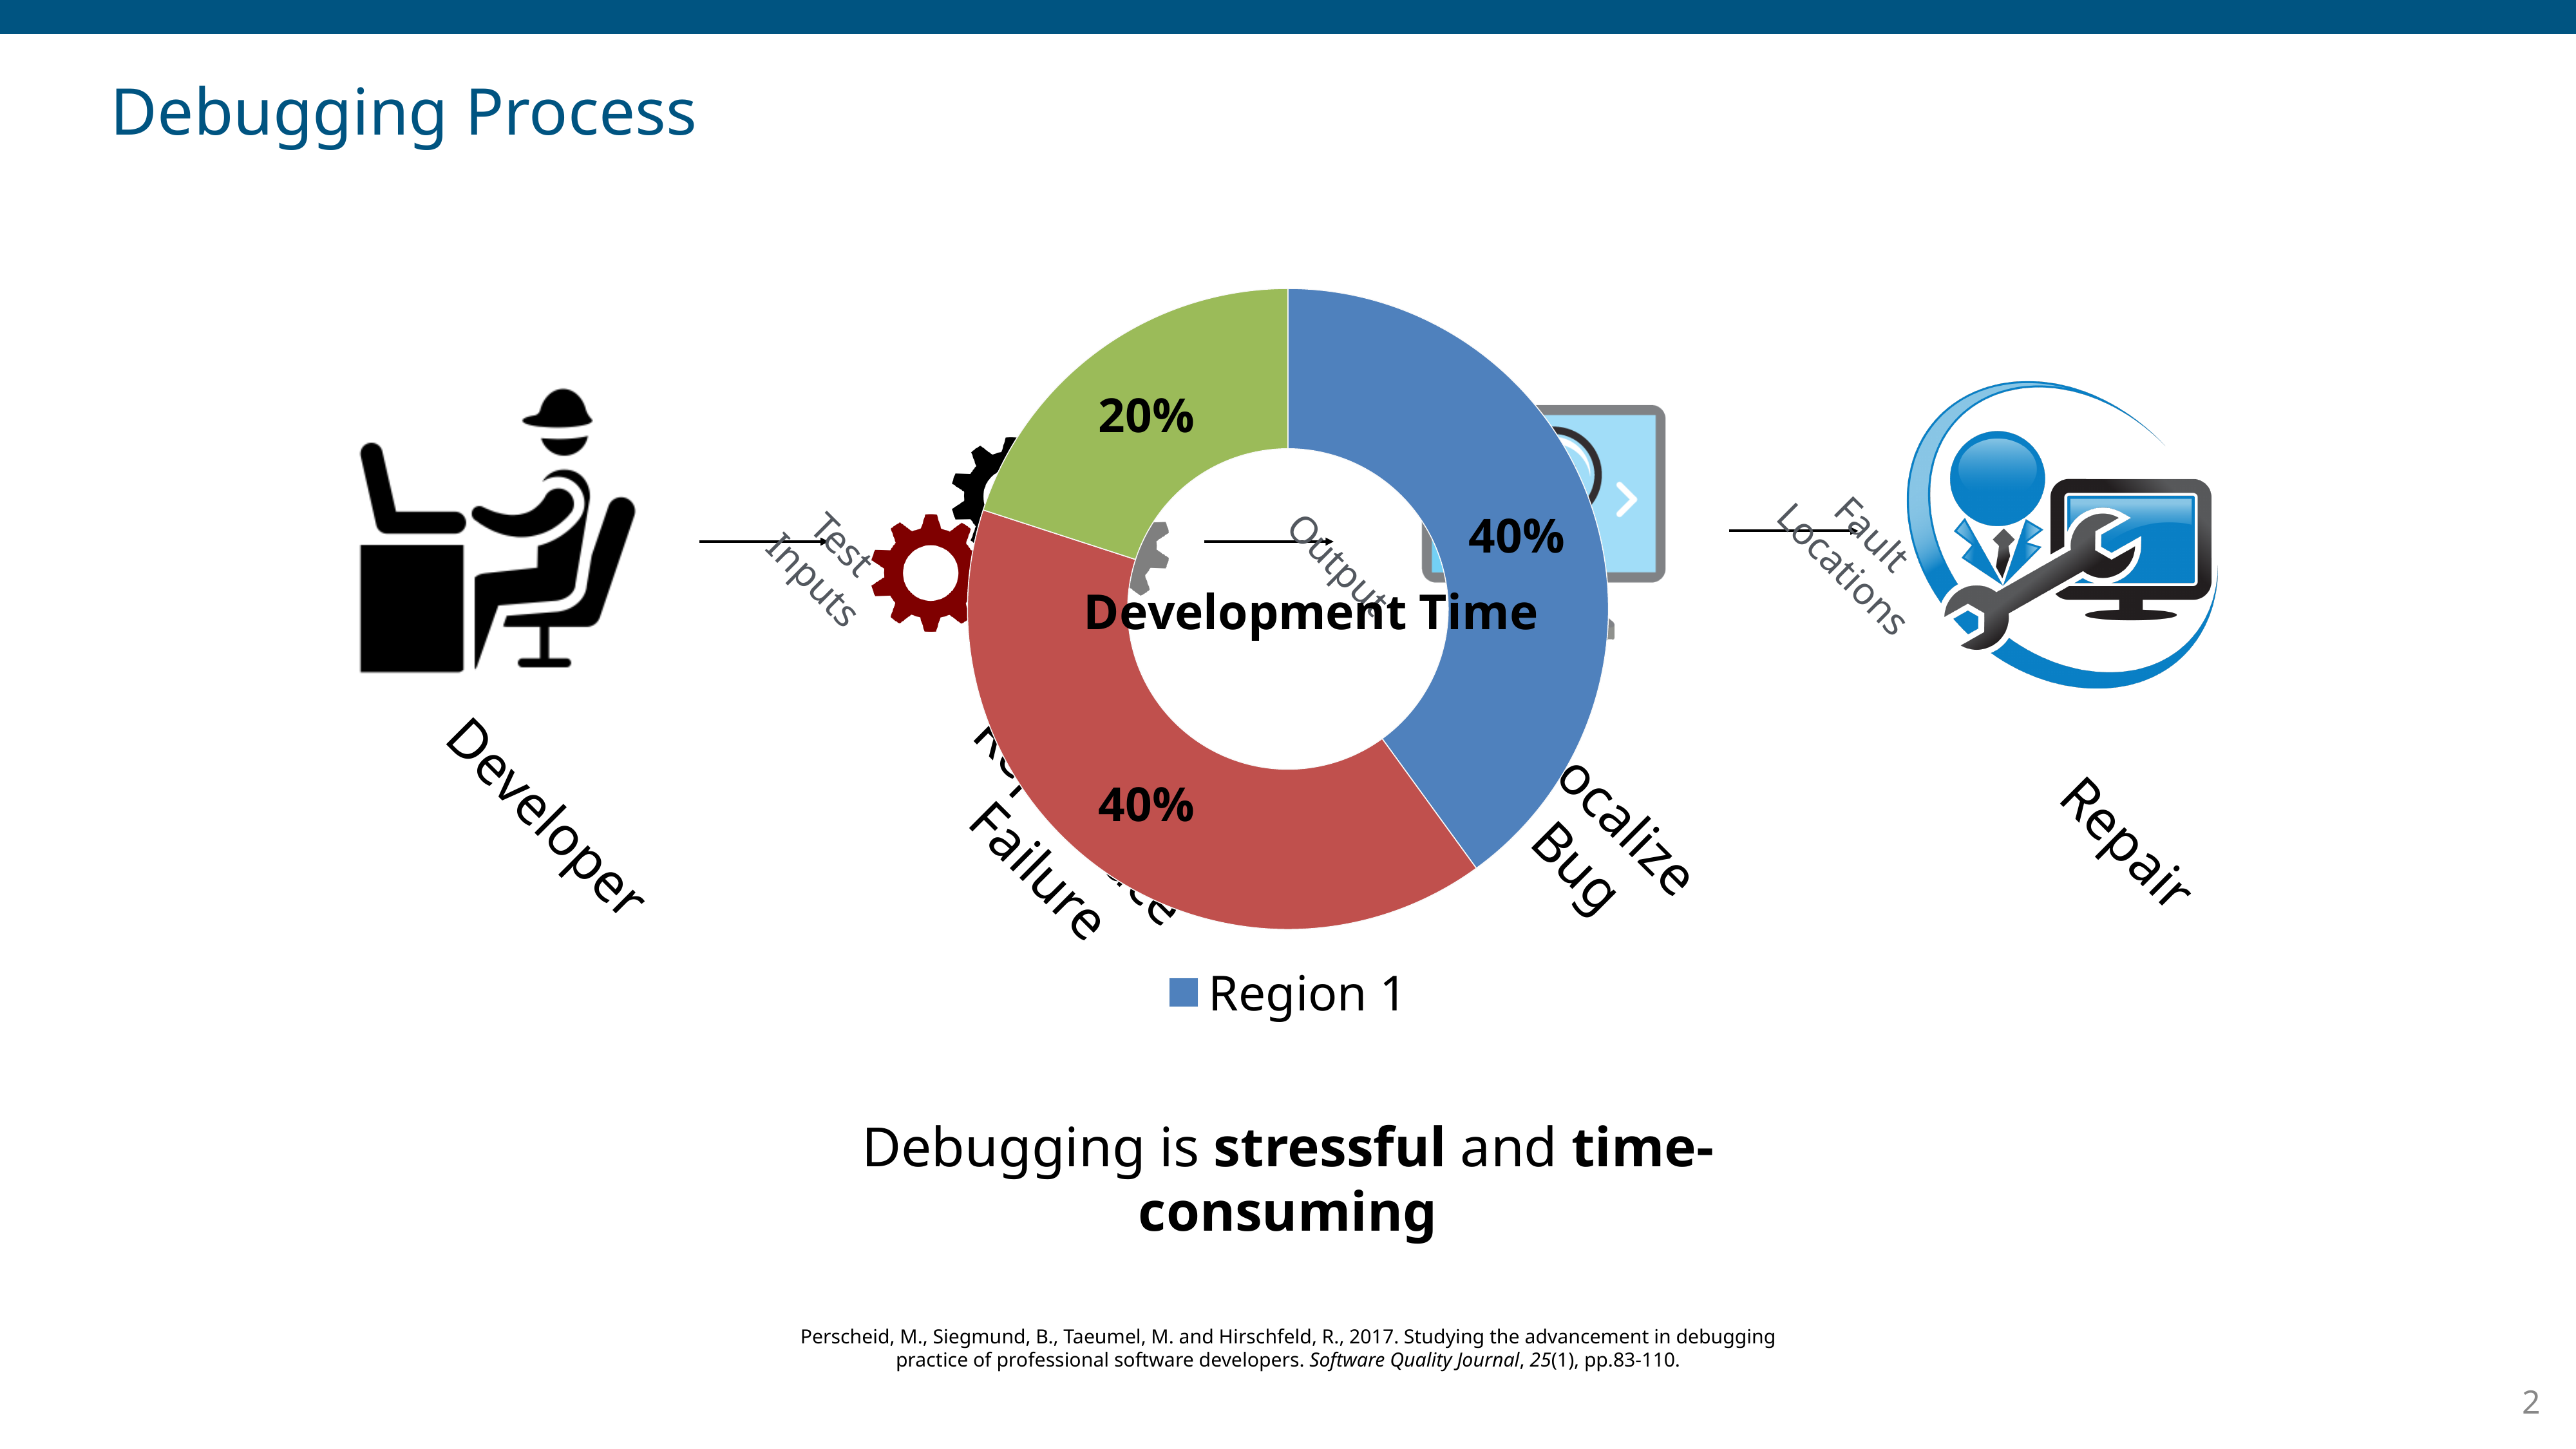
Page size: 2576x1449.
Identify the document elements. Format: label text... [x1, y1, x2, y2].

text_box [1806, 374, 2222, 910]
text_box Perscheid, M., Siegmund, B., Taeumel, M. and Hirschfeld, R., 2017. Studying the advancement in debugging practice of professional software developers. Software Quality Journal, 25(1), pp.83-110. [776, 1317, 1800, 1394]
title Debugging Process [100, 48, 2188, 169]
chart [770, 284, 1806, 1046]
slide_number 2 [2512, 1374, 2551, 1432]
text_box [354, 386, 770, 909]
list Debugging is stressful and time-consuming [743, 1105, 1833, 1202]
